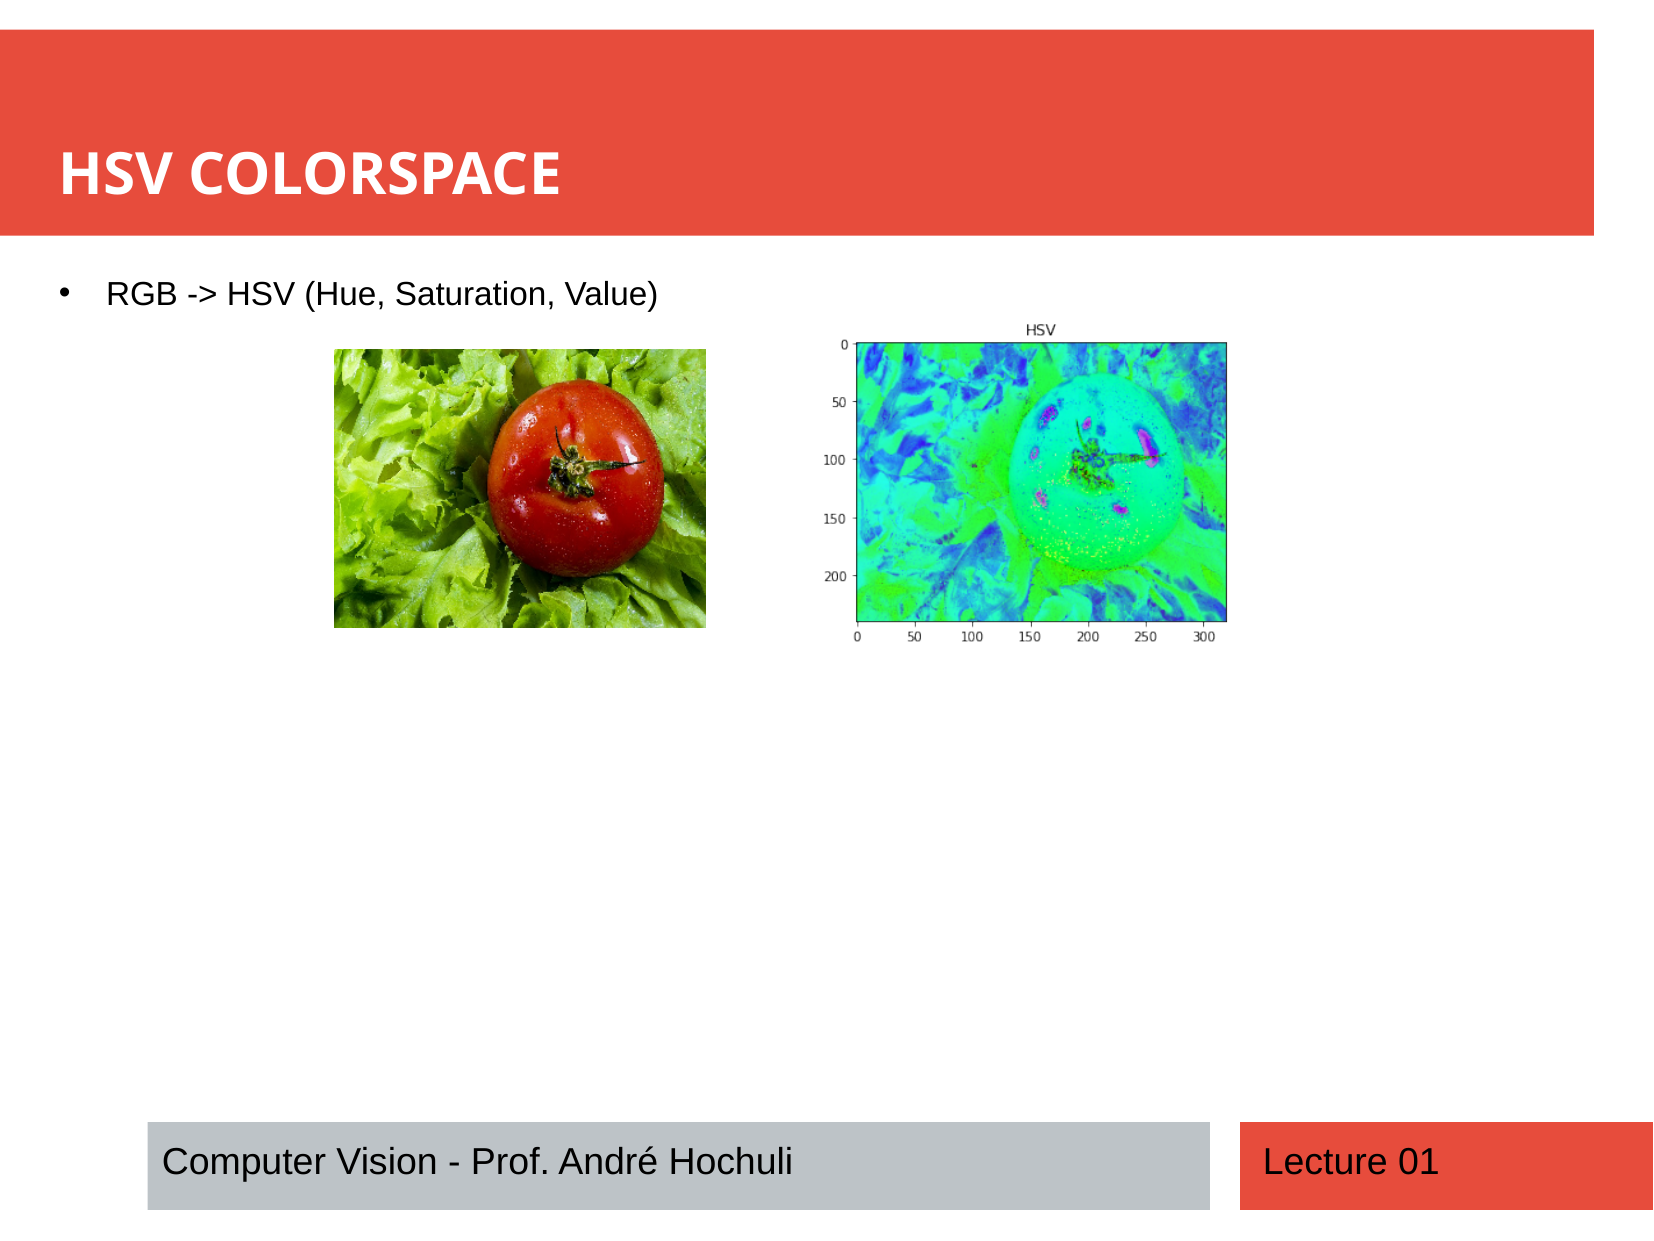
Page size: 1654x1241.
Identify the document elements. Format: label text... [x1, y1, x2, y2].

text_box HSV COLORSPACE [59, 59, 1594, 206]
picture [334, 349, 706, 628]
picture [813, 314, 1236, 652]
text_box Computer Vision - Prof. André Hochuli [147, 1129, 1205, 1189]
text_box Lecture 01 [1248, 1129, 1623, 1189]
text_box RGB -> HSV (Hue, Saturation, Value) [59, 272, 1565, 1040]
